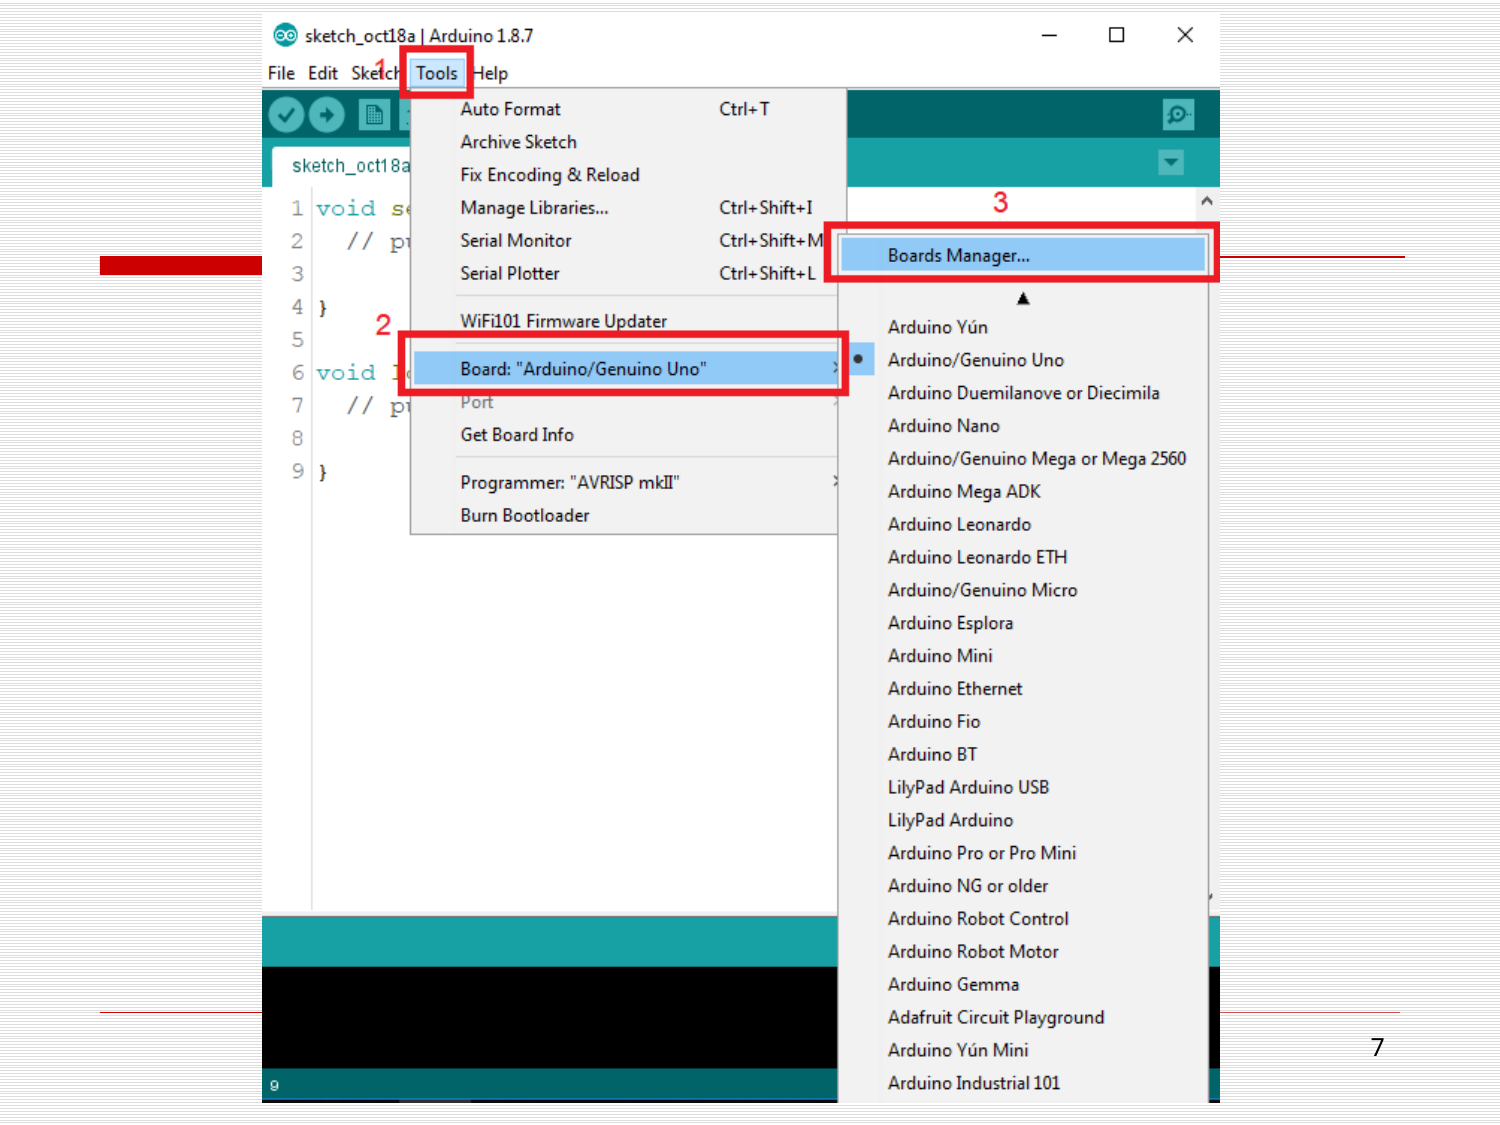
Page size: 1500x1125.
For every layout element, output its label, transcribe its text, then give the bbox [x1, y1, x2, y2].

picture [262, 13, 1220, 1103]
slide_number 7 [1224, 1024, 1400, 1103]
